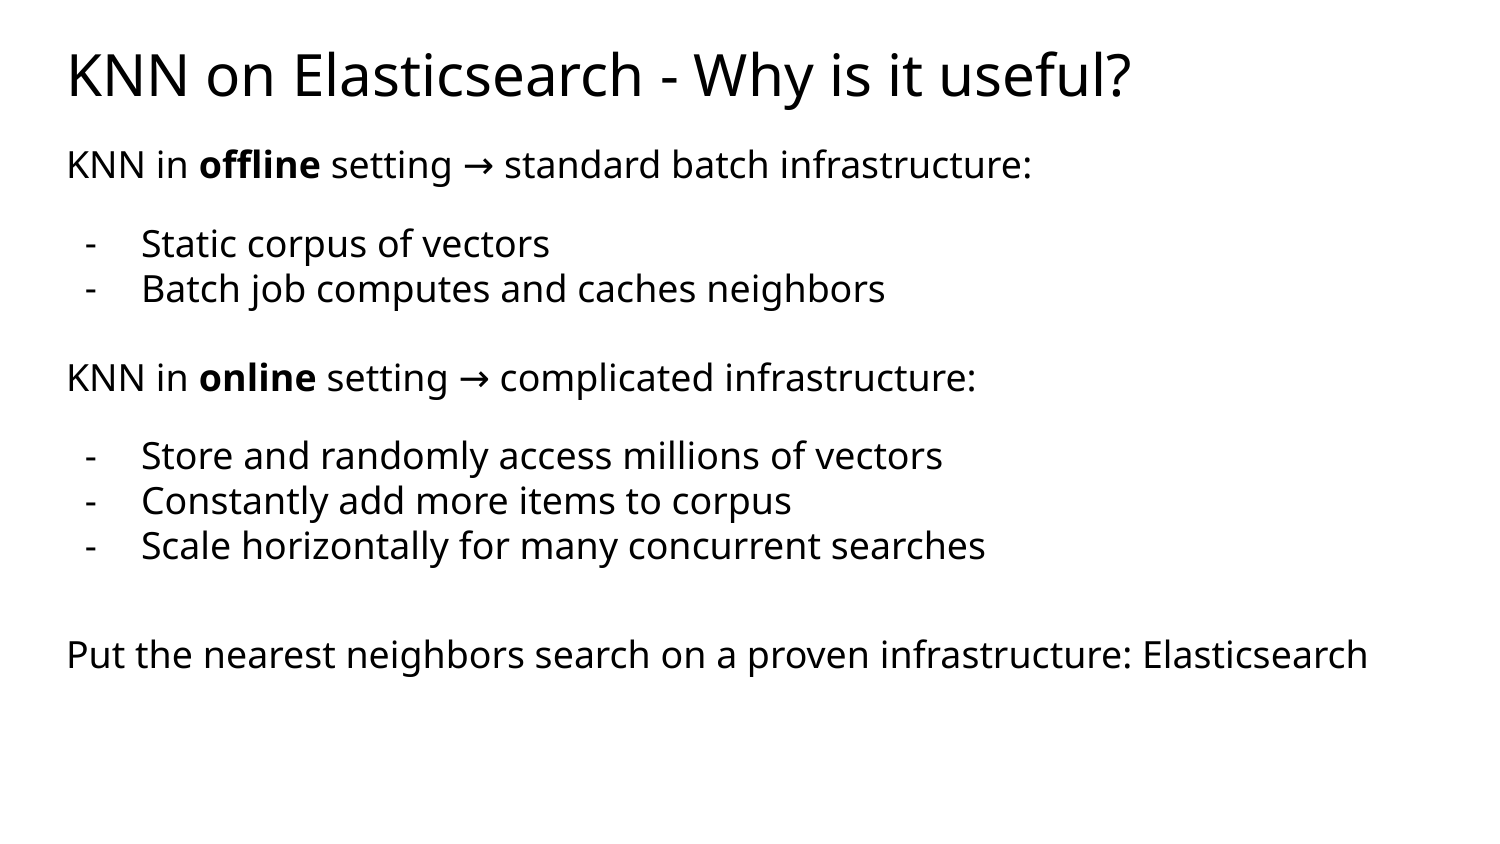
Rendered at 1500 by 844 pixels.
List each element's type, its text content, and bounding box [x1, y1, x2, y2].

list KNN in online setting → complicated infrastructure: Store and randomly access millions of vectors Constantly add more items to corpus Scale horizontally for many concurrent searches [51, 339, 1449, 636]
text_box Put the nearest neighbors search on a proven infrastructure: Elasticsearch [51, 616, 1464, 704]
list KNN in offline setting → standard batch infrastructure: Static corpus of vectors Batch job computes and caches neighbors [51, 126, 1449, 283]
title KNN on Elasticsearch - Why is it useful? [51, 23, 1449, 117]
